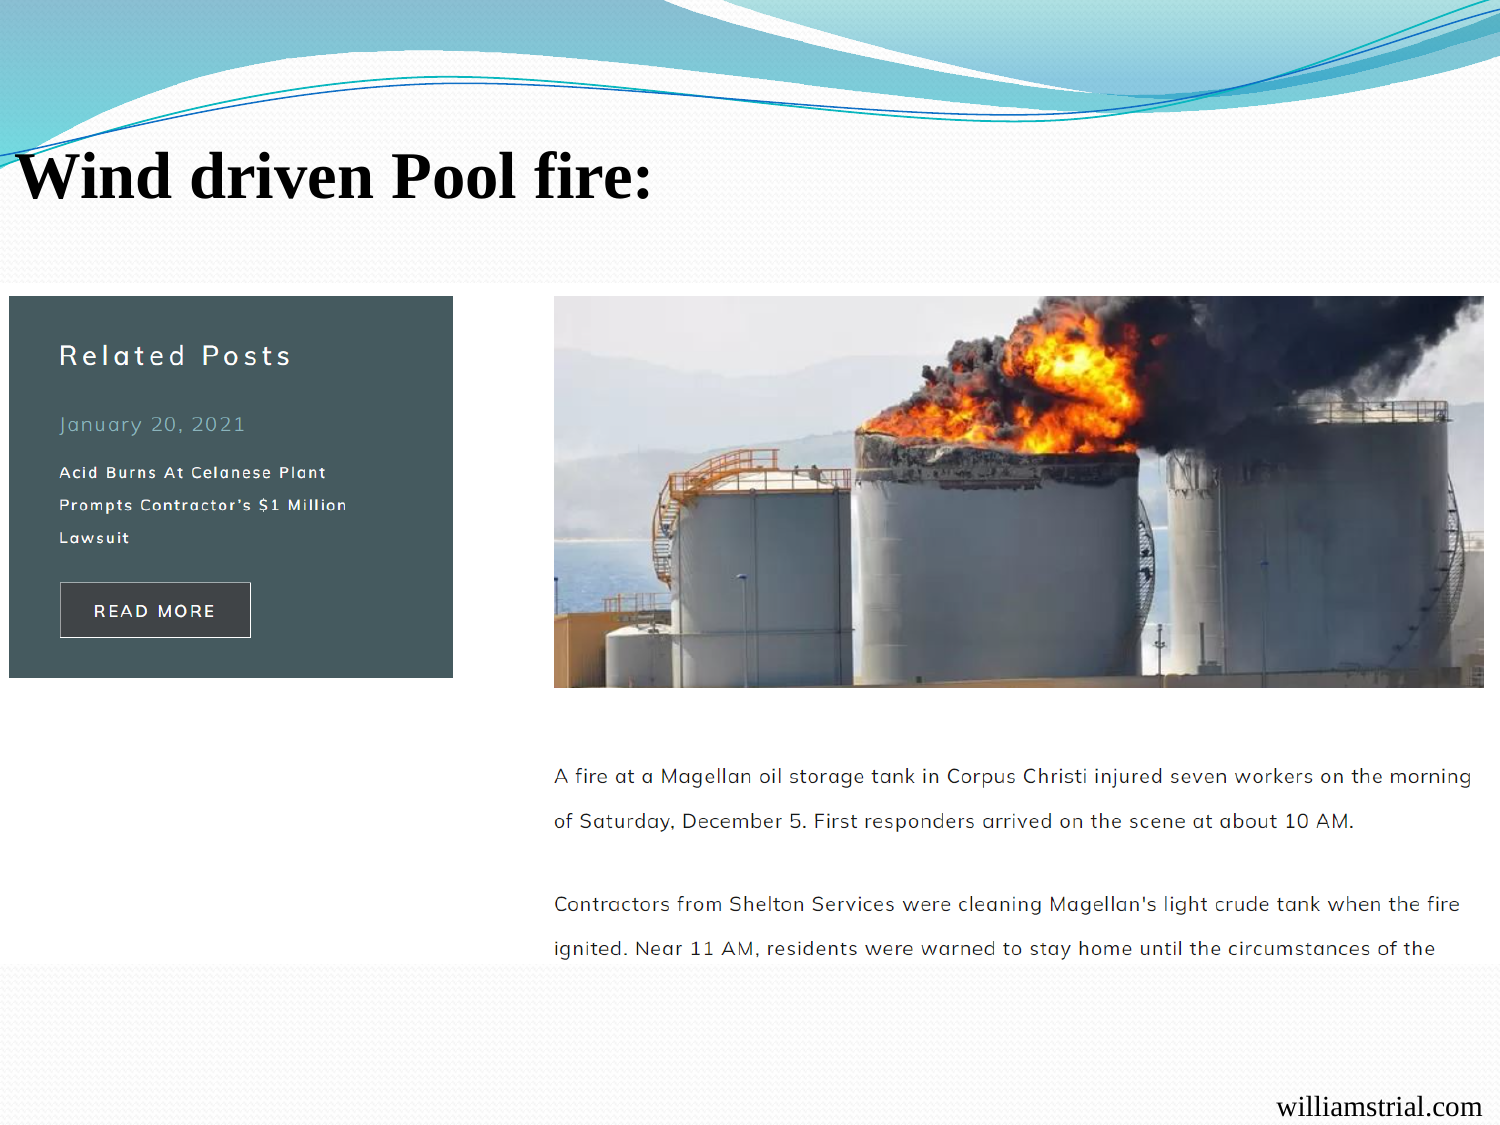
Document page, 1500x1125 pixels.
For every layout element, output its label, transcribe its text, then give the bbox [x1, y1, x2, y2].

text_box Wind driven Pool fire: [0, 124, 1009, 220]
text_box williamstrial.com [1261, 1079, 1498, 1125]
picture [0, 283, 1500, 964]
